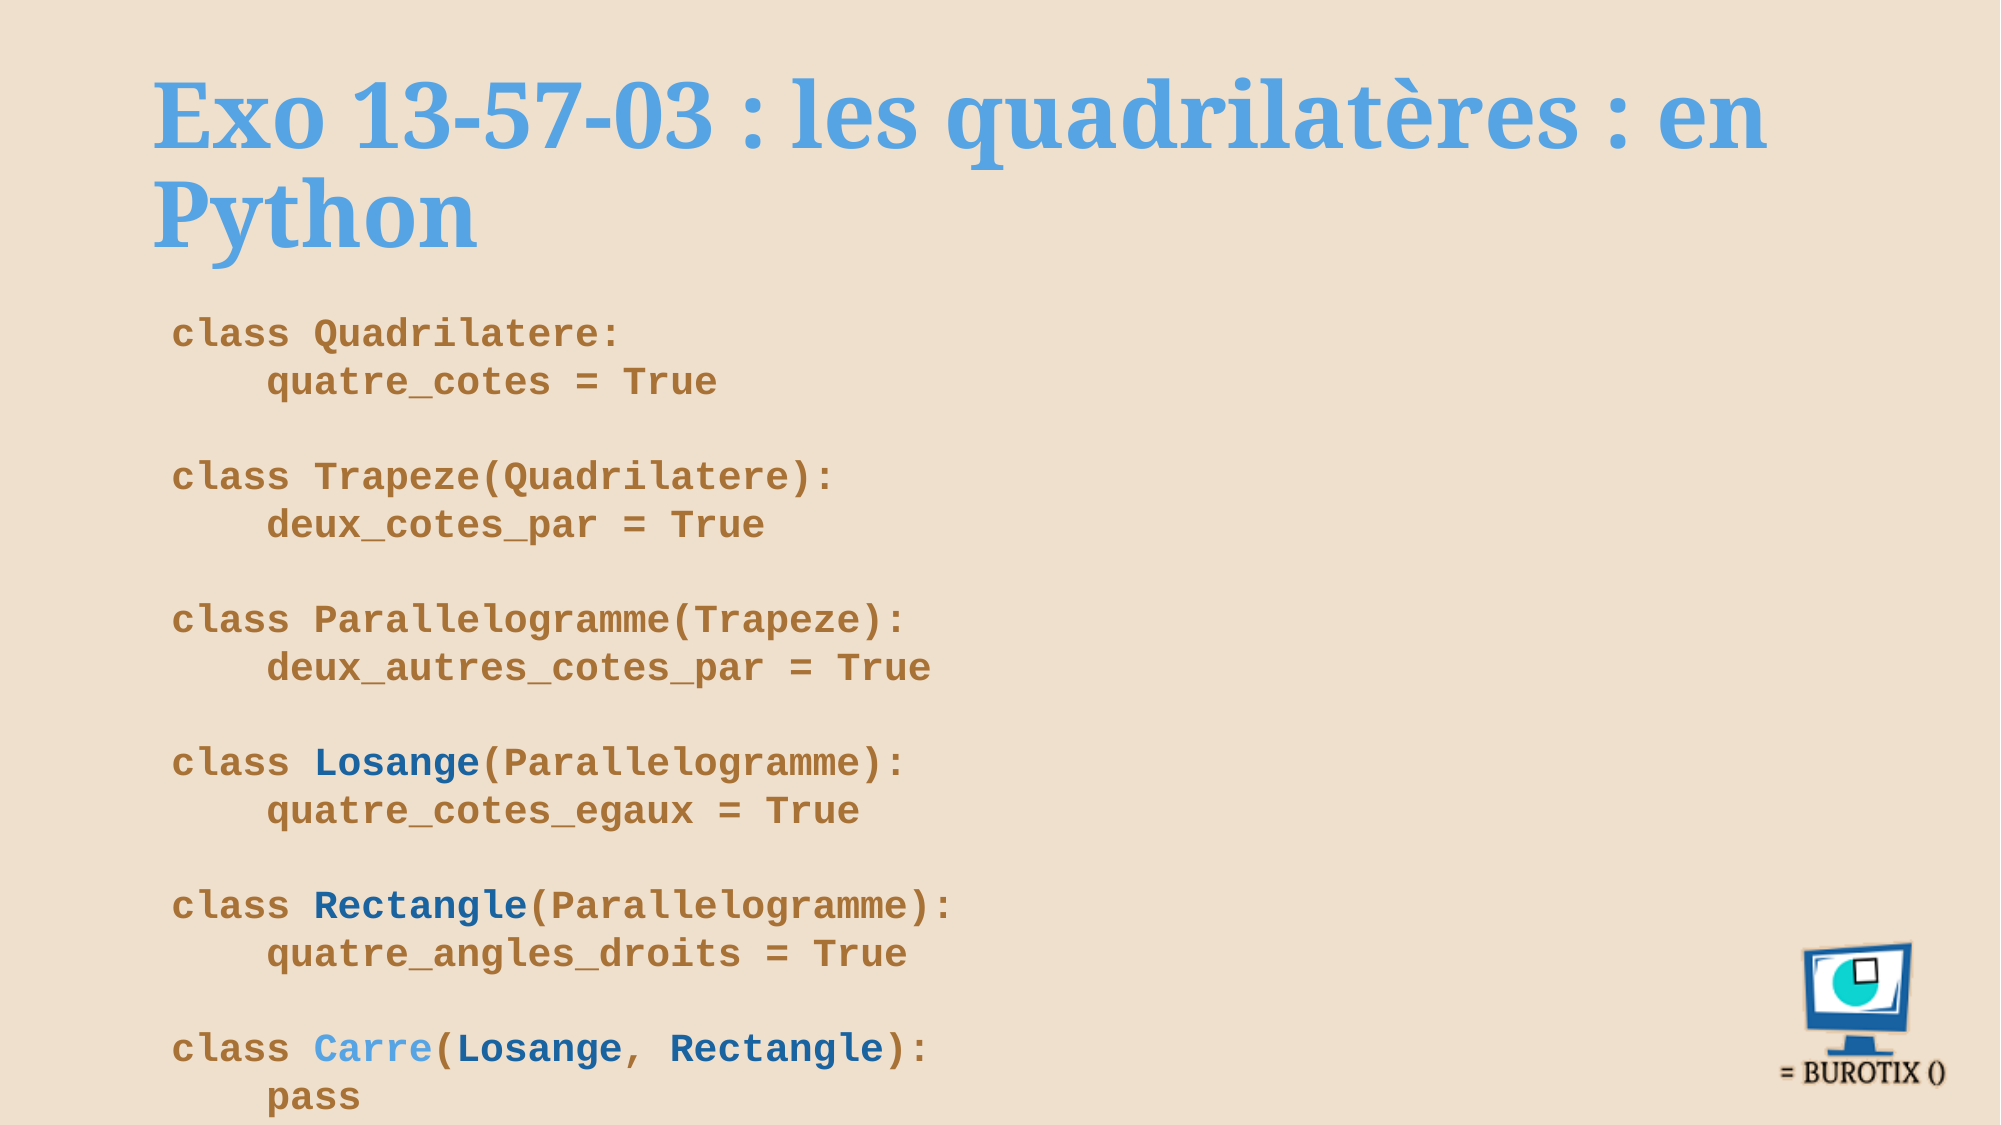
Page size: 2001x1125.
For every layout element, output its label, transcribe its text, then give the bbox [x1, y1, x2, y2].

list class Quadrilatere: quatre_cotes = True class Trapeze(Quadrilatere): deux_cotes_par = True class Parallelogramme(Trapeze): deux_autres_cotes_par = True class Losange(Parallelogramme): quatre_cotes_egaux = True class Rectangle(Parallelogramme): quatre_angles_droits = True class Carre(Losange, Rectangle): pass [156, 299, 1734, 1125]
title Exo 13-57-03 : les quadrilatères : en Python [137, 59, 1863, 278]
picture [1776, 938, 1949, 1089]
